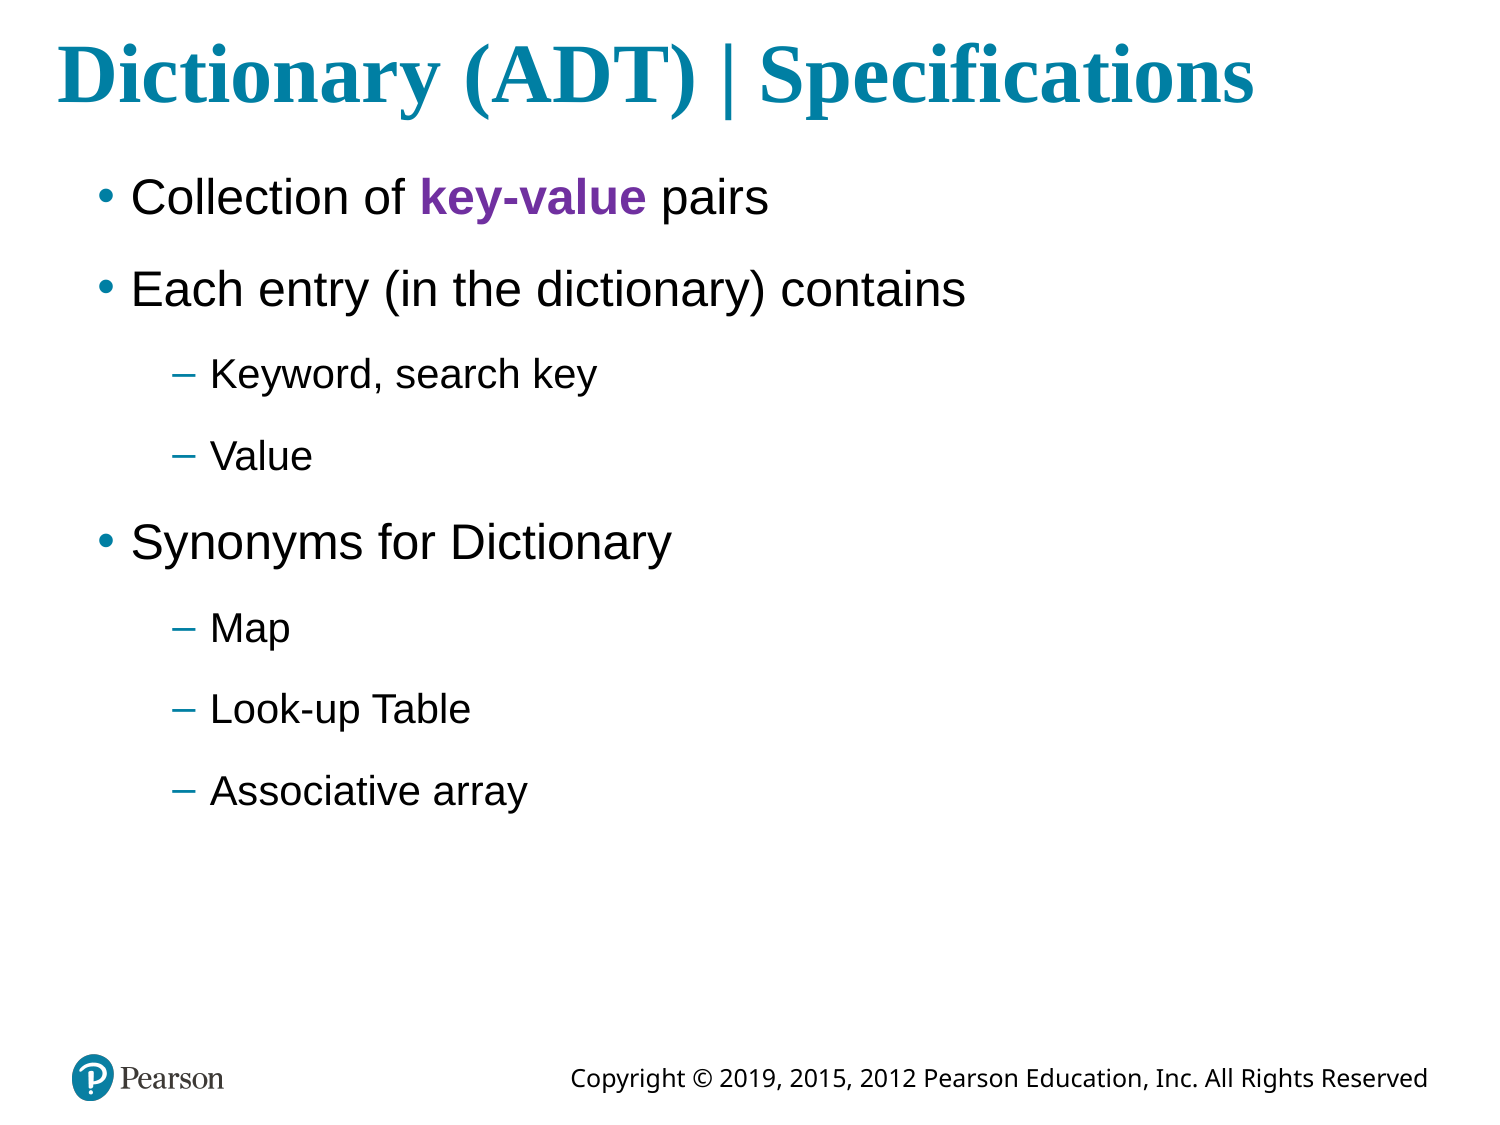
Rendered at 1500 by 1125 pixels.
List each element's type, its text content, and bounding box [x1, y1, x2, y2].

picture [98, 1054, 224, 1101]
picture [72, 1054, 88, 1070]
picture [72, 1087, 83, 1101]
title Dictionary (ADT) | Specifications [41, 0, 1440, 135]
list Collection of key-value pairs Each entry (in the dictionary) contains Keyword, search key Value Synonyms for Dictionary Map Look-up Table Associative array [65, 149, 1417, 976]
picture [80, 1063, 106, 1088]
